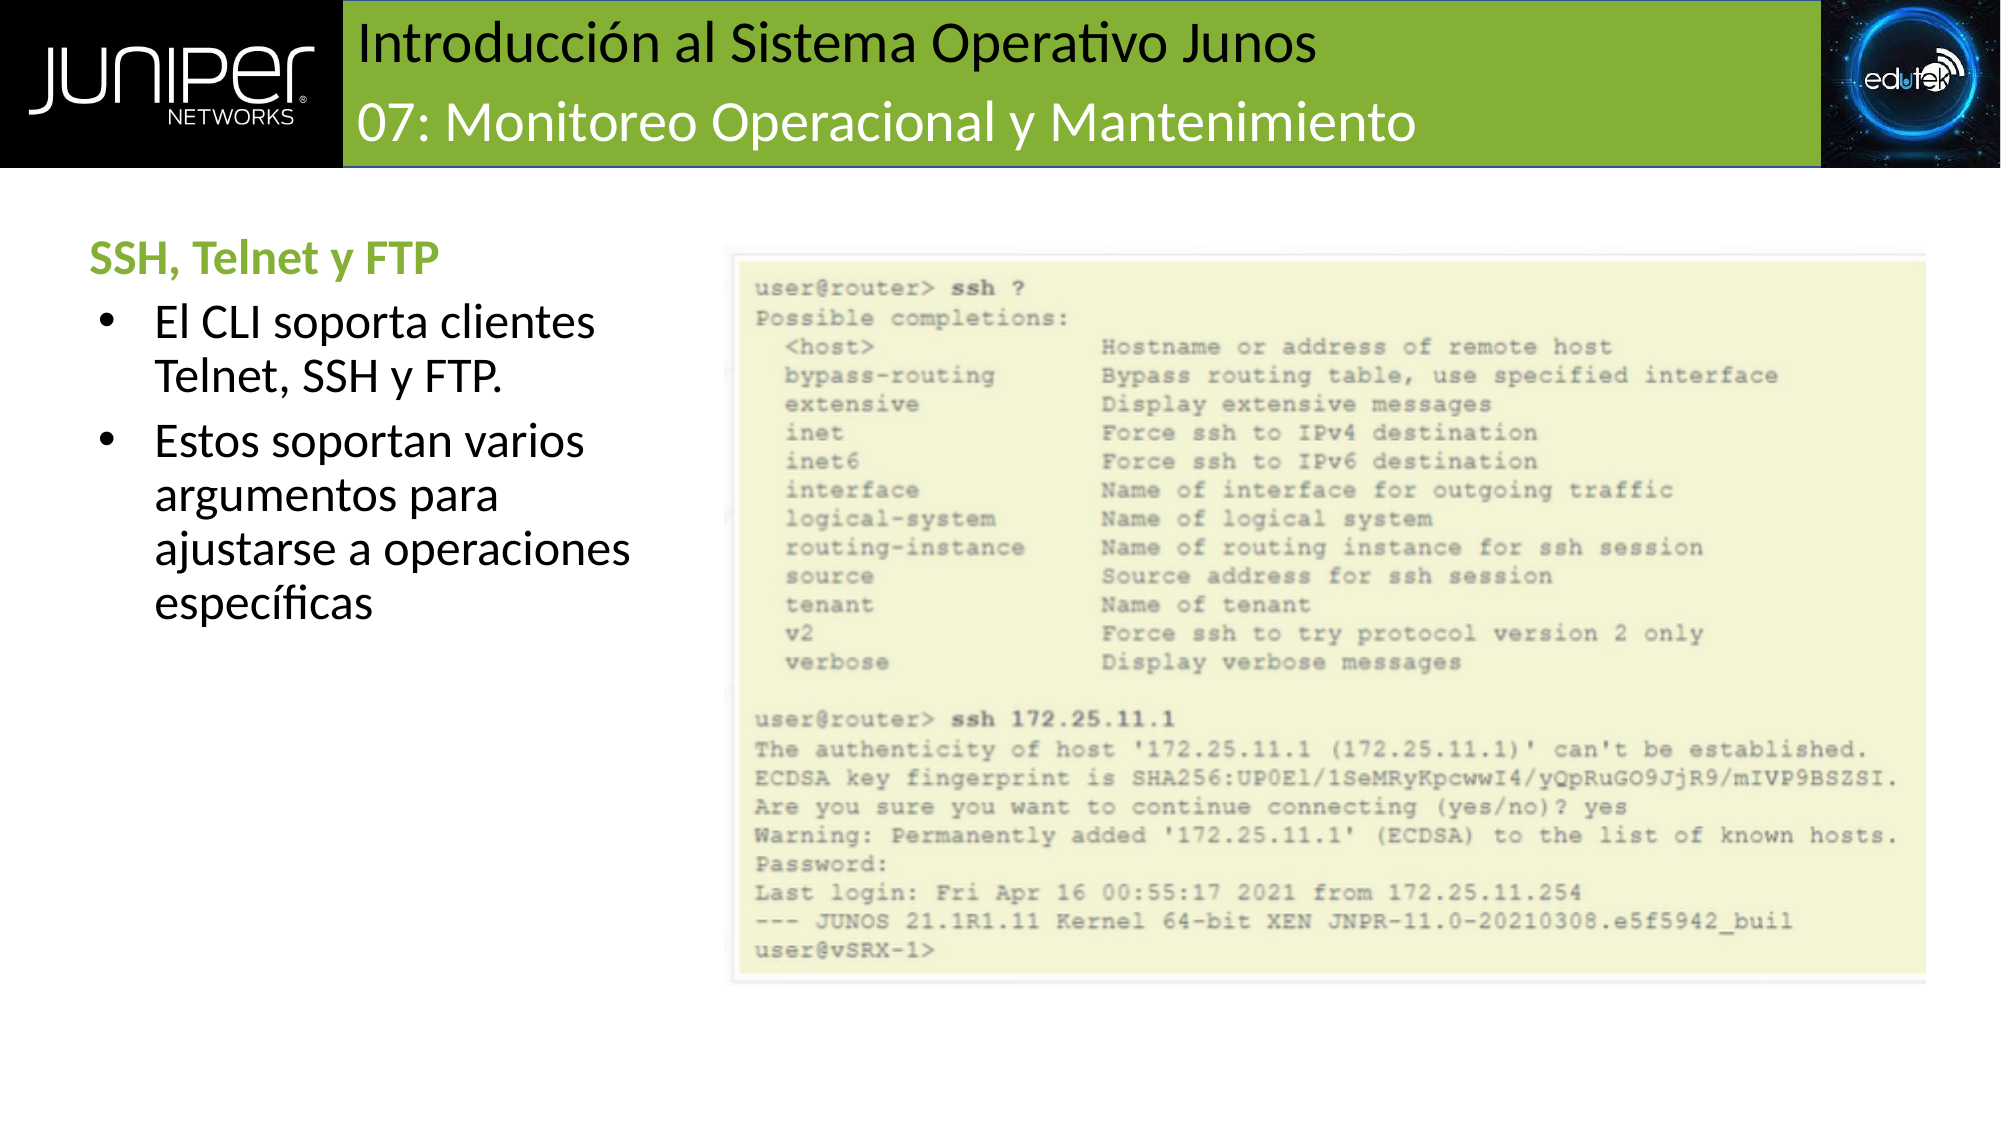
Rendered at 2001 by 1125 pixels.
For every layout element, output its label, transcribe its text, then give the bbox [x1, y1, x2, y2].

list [724, 244, 1926, 986]
picture [1821, 0, 2001, 168]
list 07: Monitoreo Operacional y Mantenimiento [342, 83, 1606, 168]
list SSH, Telnet y FTP El CLI soporta clientes Telnet, SSH y FTP. Estos soportan varios argumentos para ajustarse a operaciones específicas [74, 223, 684, 938]
picture [0, 0, 343, 168]
title Introducción al Sistema Operativo Junos [342, 3, 2000, 84]
